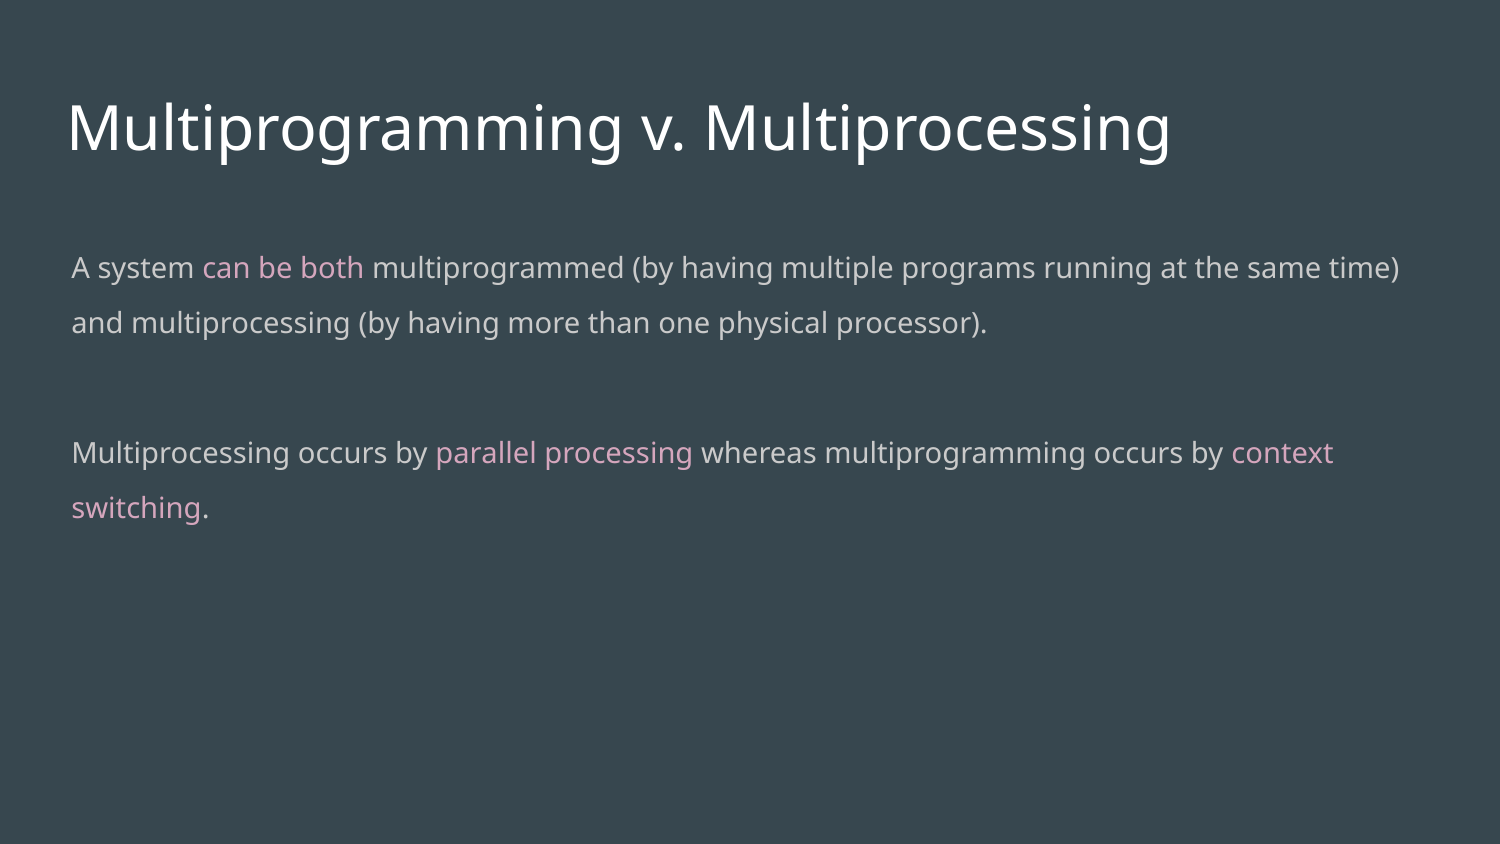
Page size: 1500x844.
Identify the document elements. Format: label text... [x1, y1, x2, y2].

list A system can be both multiprogrammed (by having multiple programs running at the same time) and multiprocessing (by having more than one physical processor). Multiprocessing occurs by parallel processing whereas multiprogramming occurs by context switching. [56, 213, 1444, 507]
title Multiprogramming v. Multiprocessing [51, 72, 1449, 167]
